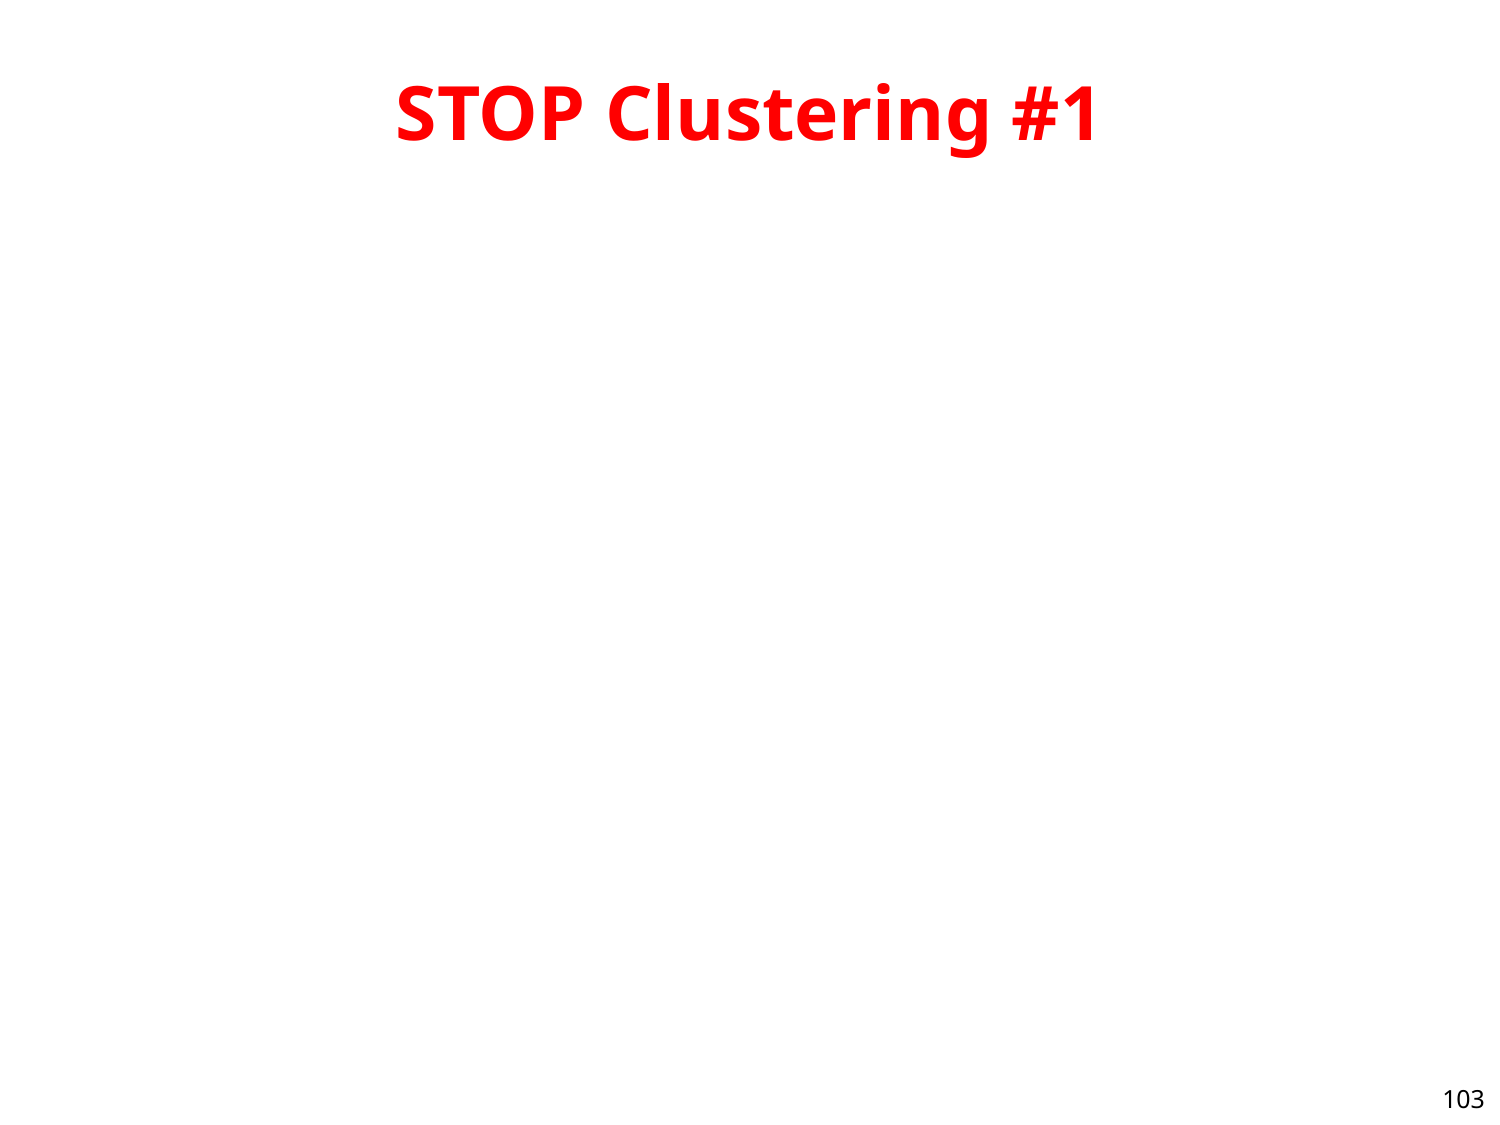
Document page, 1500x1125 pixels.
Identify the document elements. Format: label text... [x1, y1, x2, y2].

title STOP Clustering #1 [0, 62, 1500, 163]
slide_number 103 [1187, 1062, 1500, 1125]
